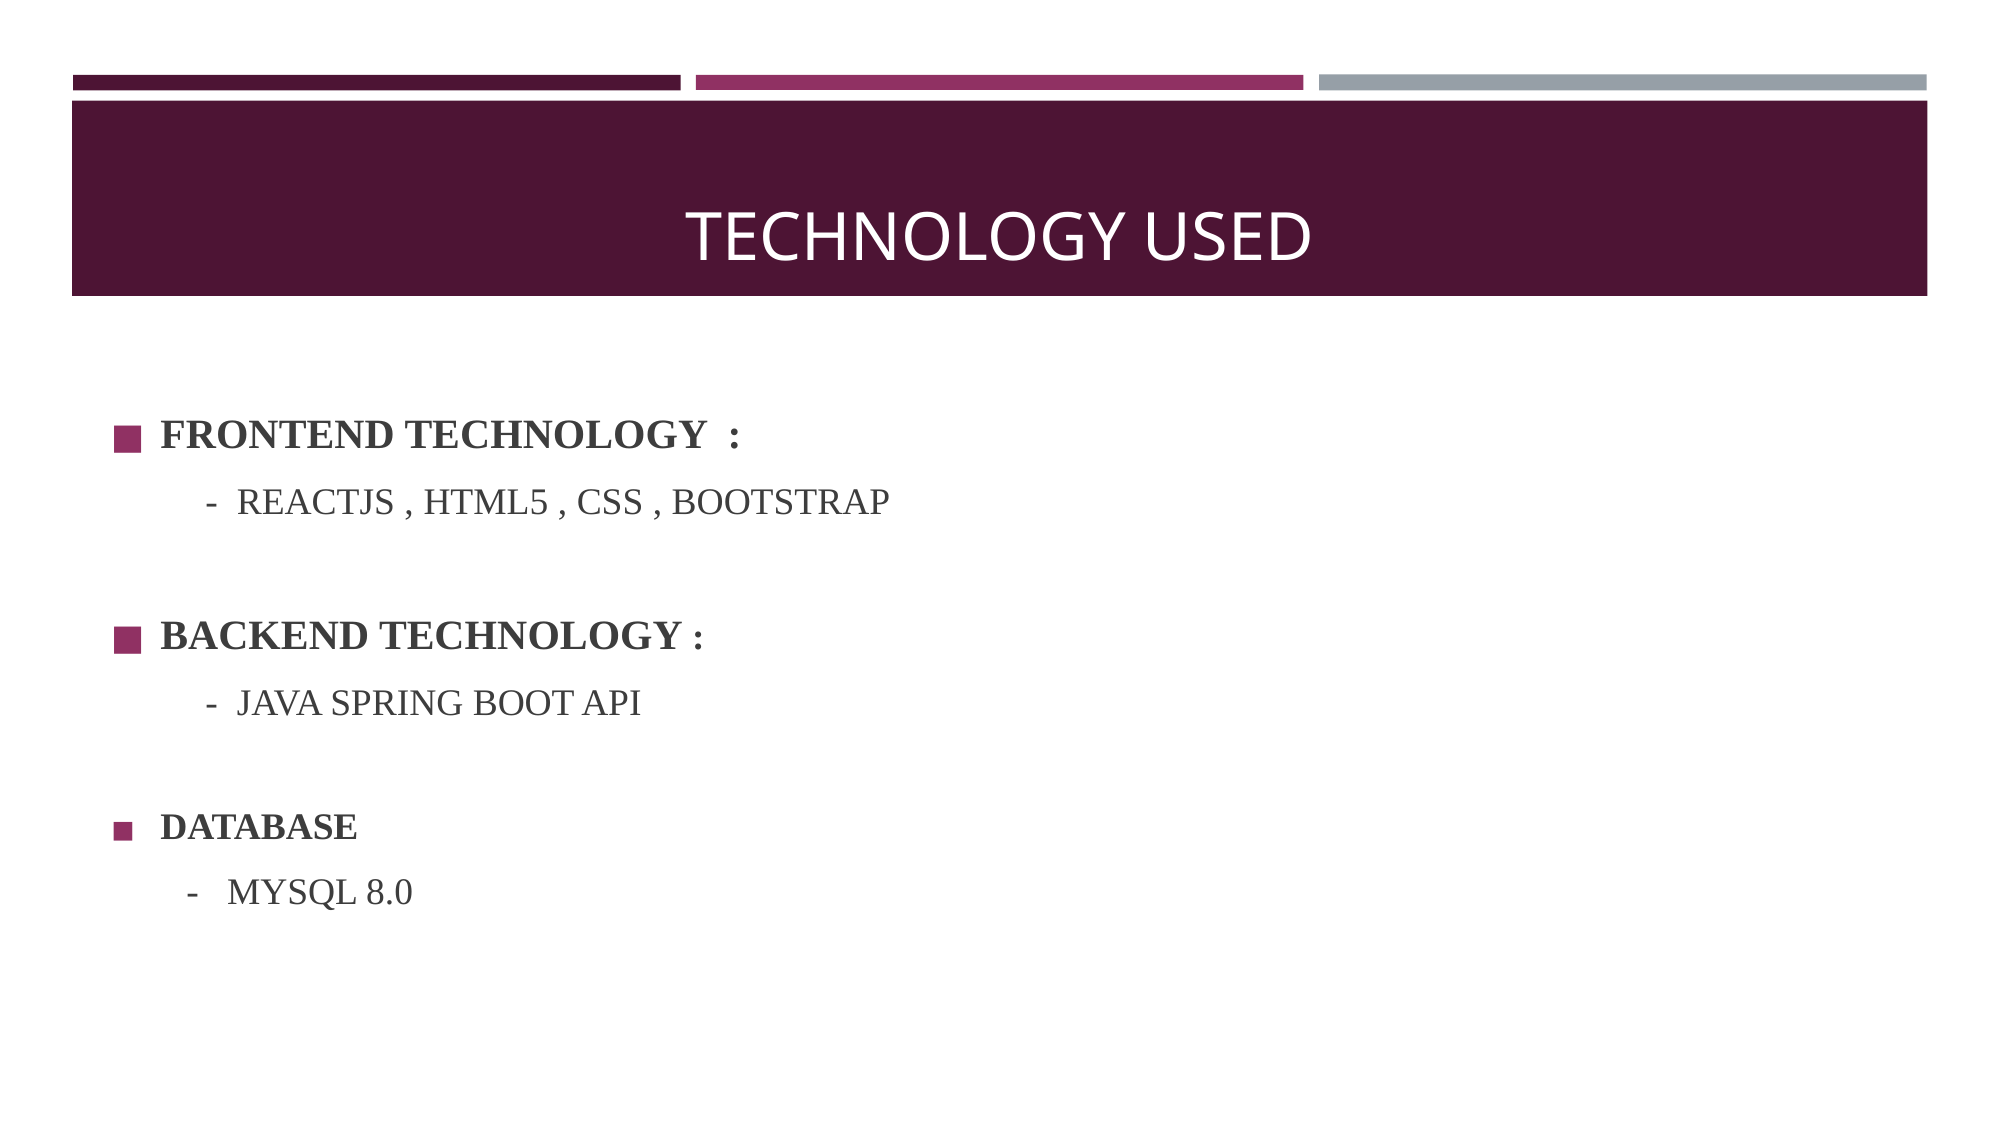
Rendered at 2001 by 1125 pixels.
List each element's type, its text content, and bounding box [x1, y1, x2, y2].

list FRONTEND TECHNOLOGY : - REACTJS , HTML5 , CSS , BOOTSTRAP BACKEND TECHNOLOGY : - JAVA SPRING BOOT API DATABASE - MYSQL 8.0 [95, 357, 1905, 962]
title TECHNOLOGY USED [95, 115, 1905, 282]
